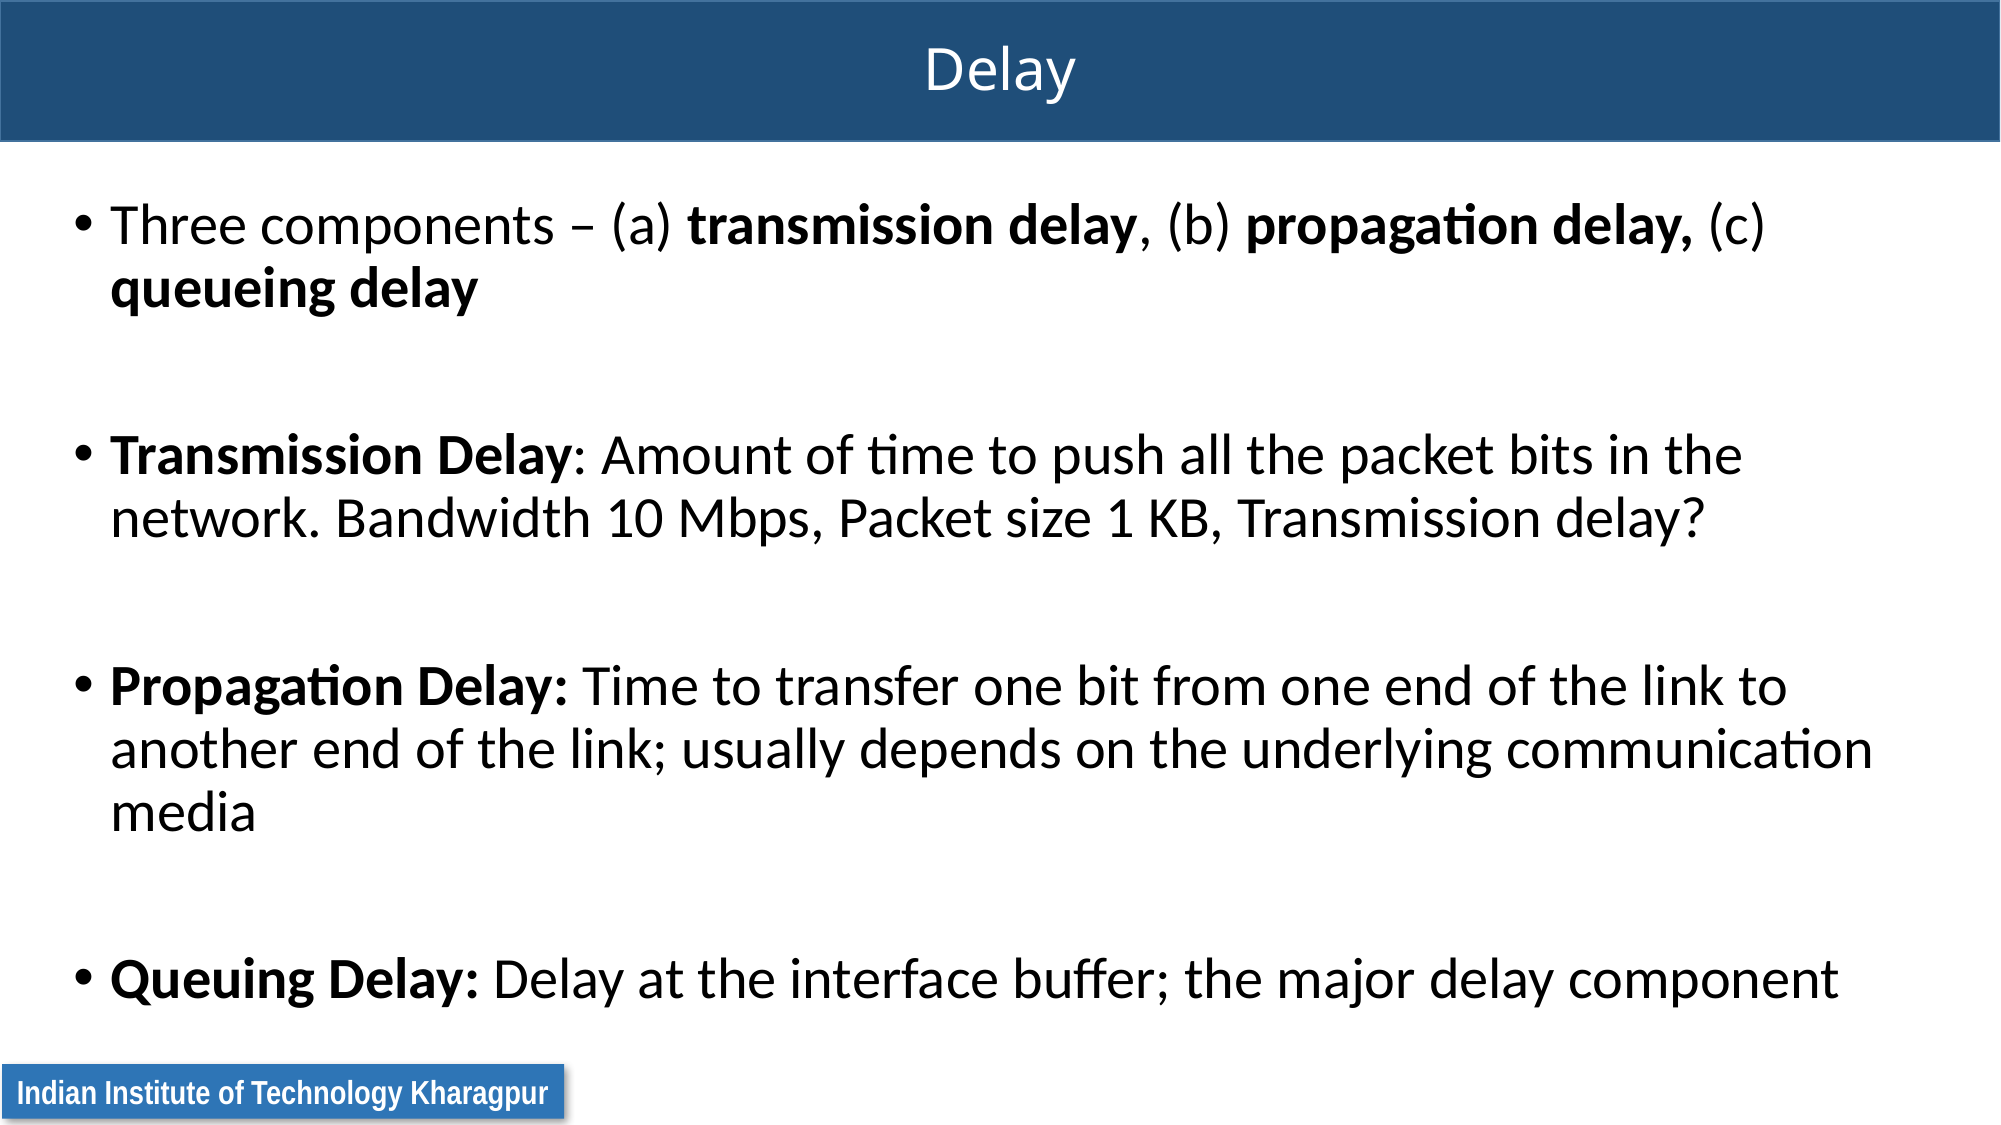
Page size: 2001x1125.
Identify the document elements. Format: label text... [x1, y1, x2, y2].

title Delay [0, 1, 2000, 141]
list Three components – (a) transmission delay, (b) propagation delay, (c) queueing delay Transmission Delay: Amount of time to push all the packet bits in the network. Bandwidth 10 Mbps, Packet size 1 KB, Transmission delay? Propagation Delay: Time to transfer one bit from one end of the link to another end of the link; usually depends on the underlying communication media Queuing Delay: Delay at the interface buffer; the major delay component [58, 186, 1954, 1065]
